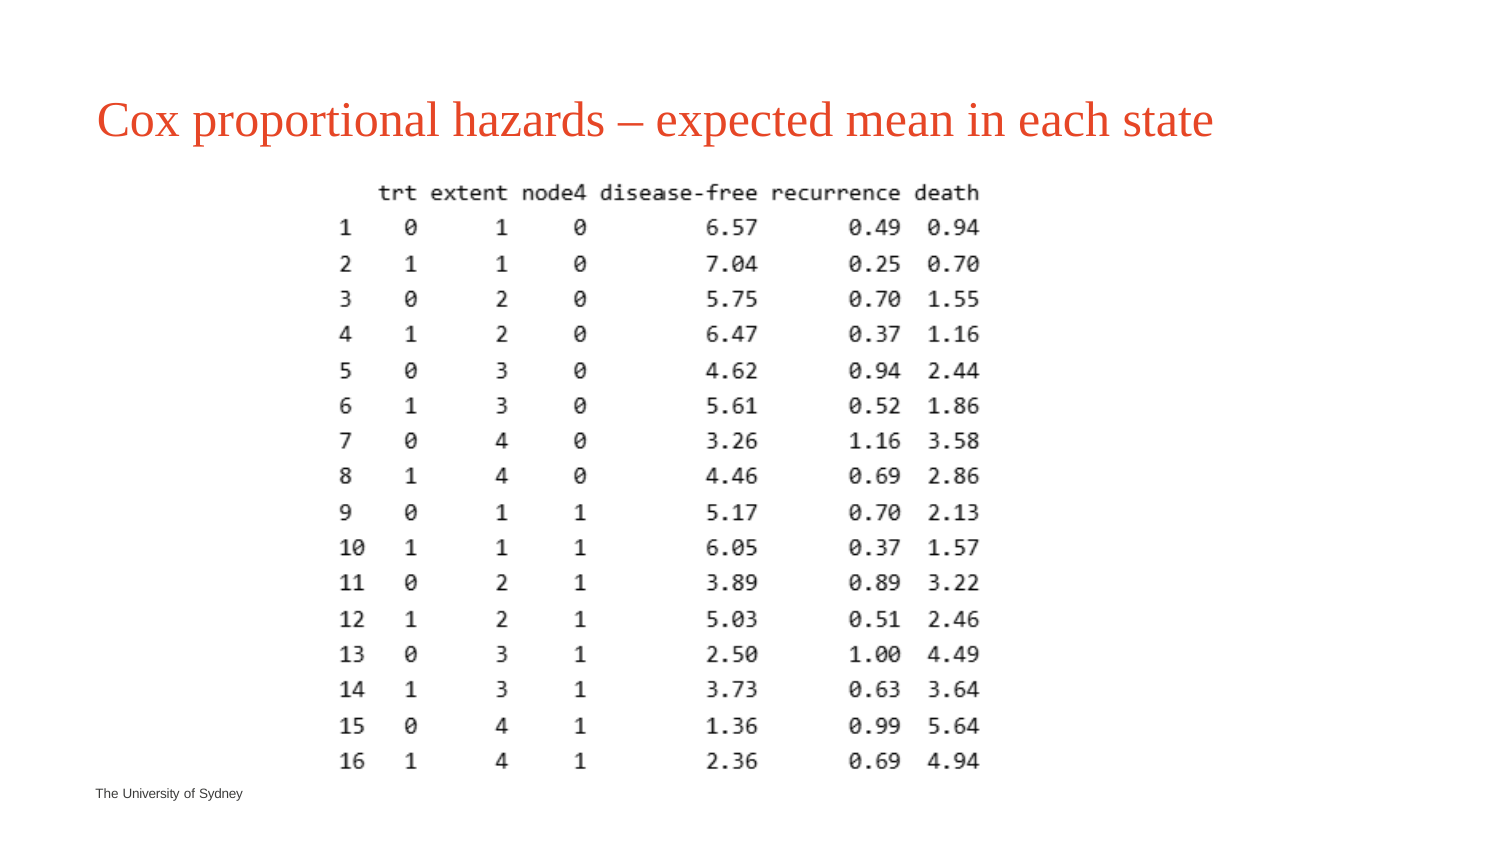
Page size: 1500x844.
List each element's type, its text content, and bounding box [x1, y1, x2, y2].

picture [334, 178, 991, 778]
title Cox proportional hazards – expected mean in each state [94, 84, 1406, 228]
